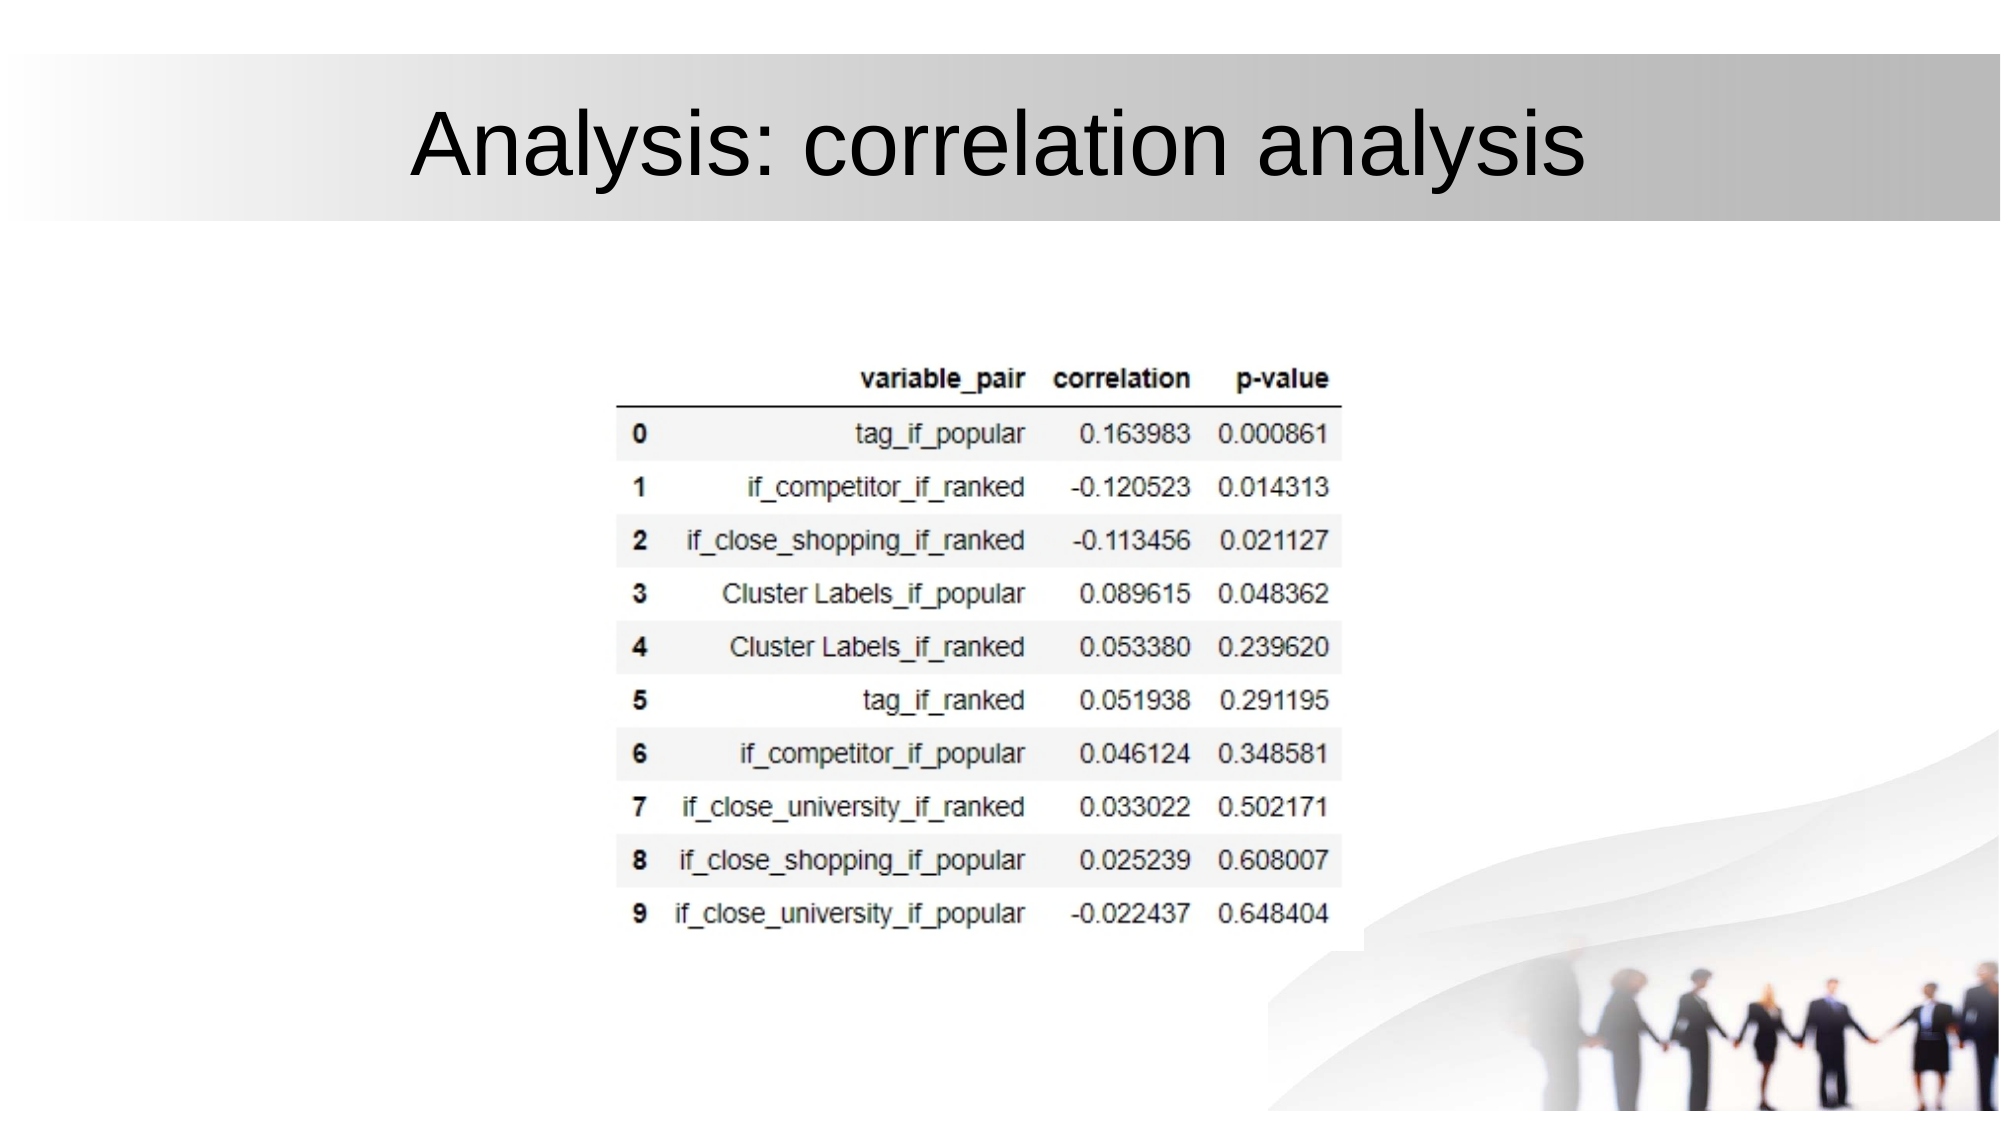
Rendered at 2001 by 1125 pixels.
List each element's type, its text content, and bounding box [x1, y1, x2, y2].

picture [1268, 728, 1999, 1111]
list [603, 335, 1364, 951]
title Analysis: correlation analysis [99, 44, 1901, 233]
